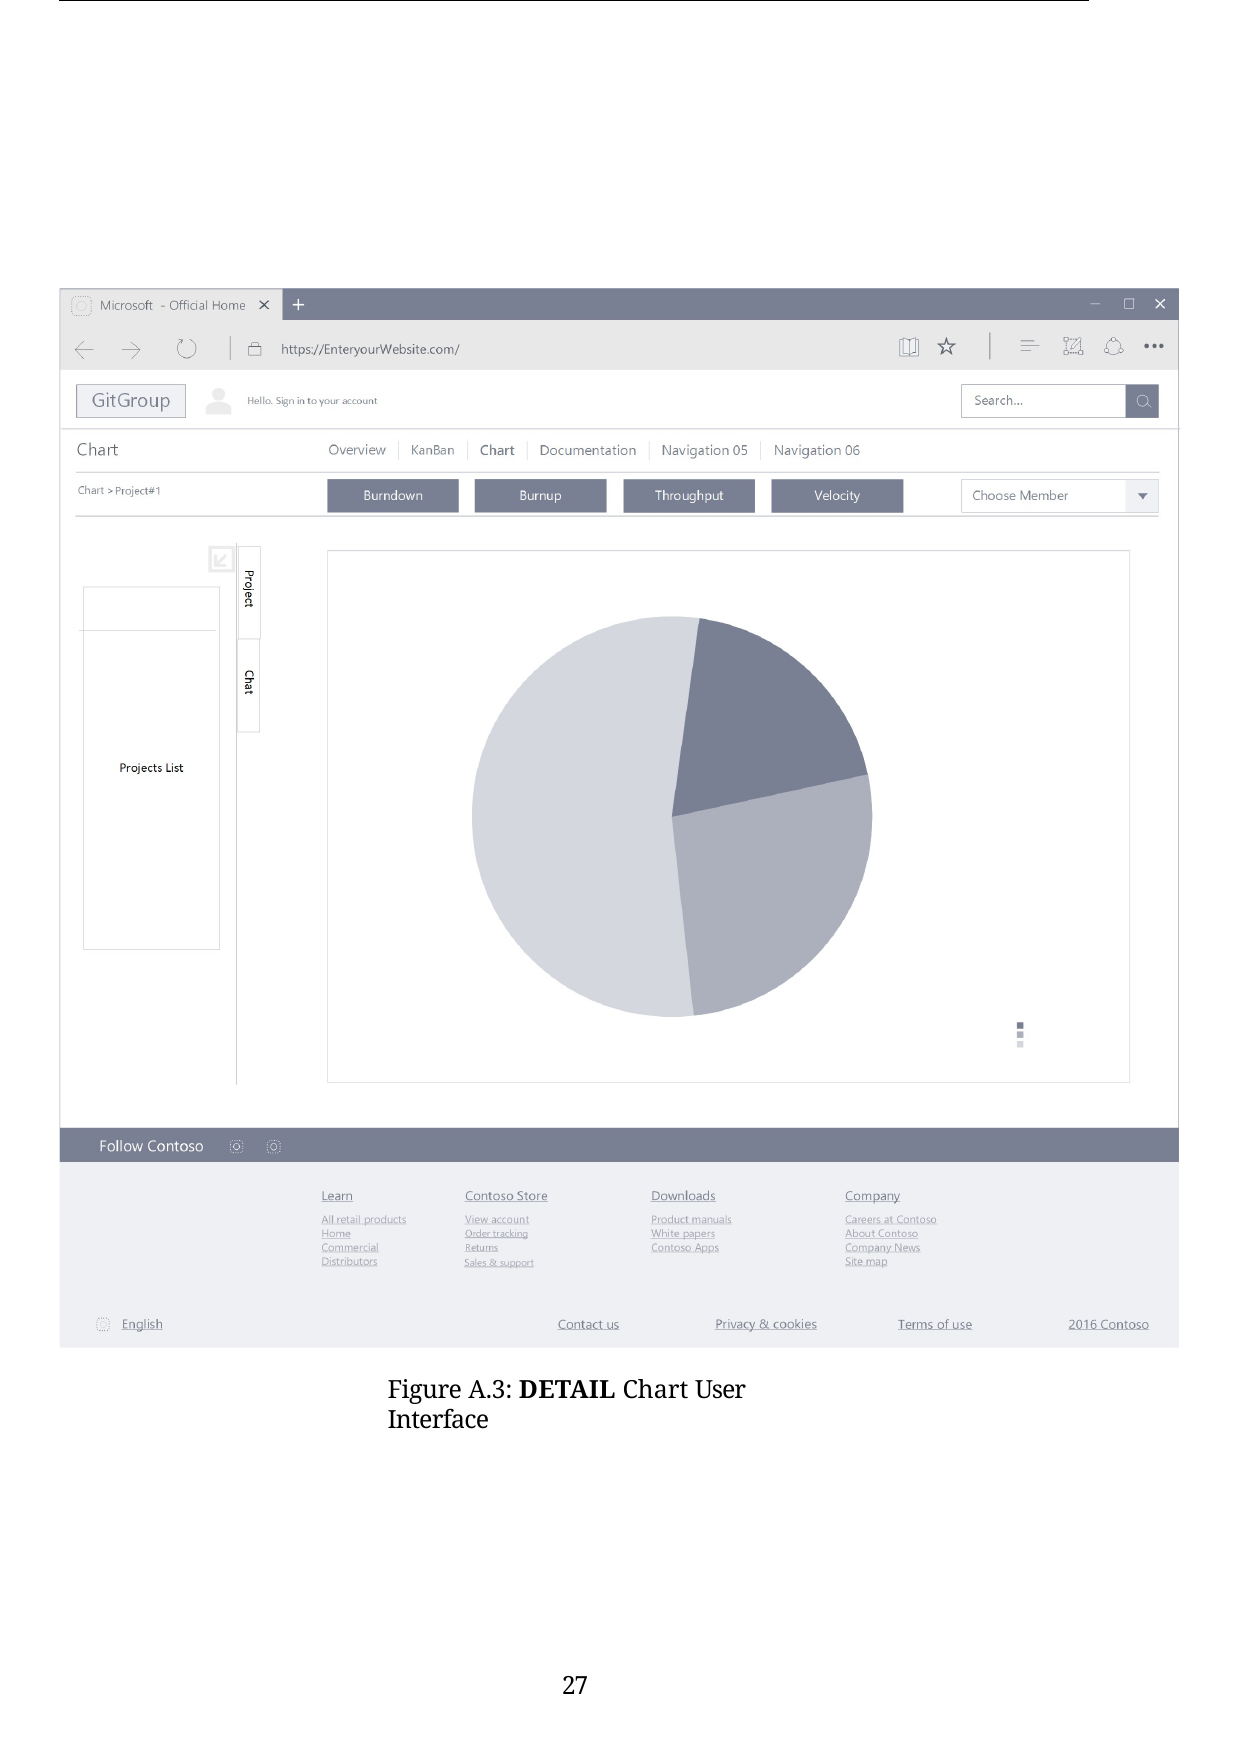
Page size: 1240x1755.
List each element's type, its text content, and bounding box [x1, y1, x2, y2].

text_box Figure A.3: DETAIL Chart User Interface [385, 1371, 855, 1434]
text_box [59, 288, 1181, 1348]
text_box 27 [557, 1674, 591, 1700]
